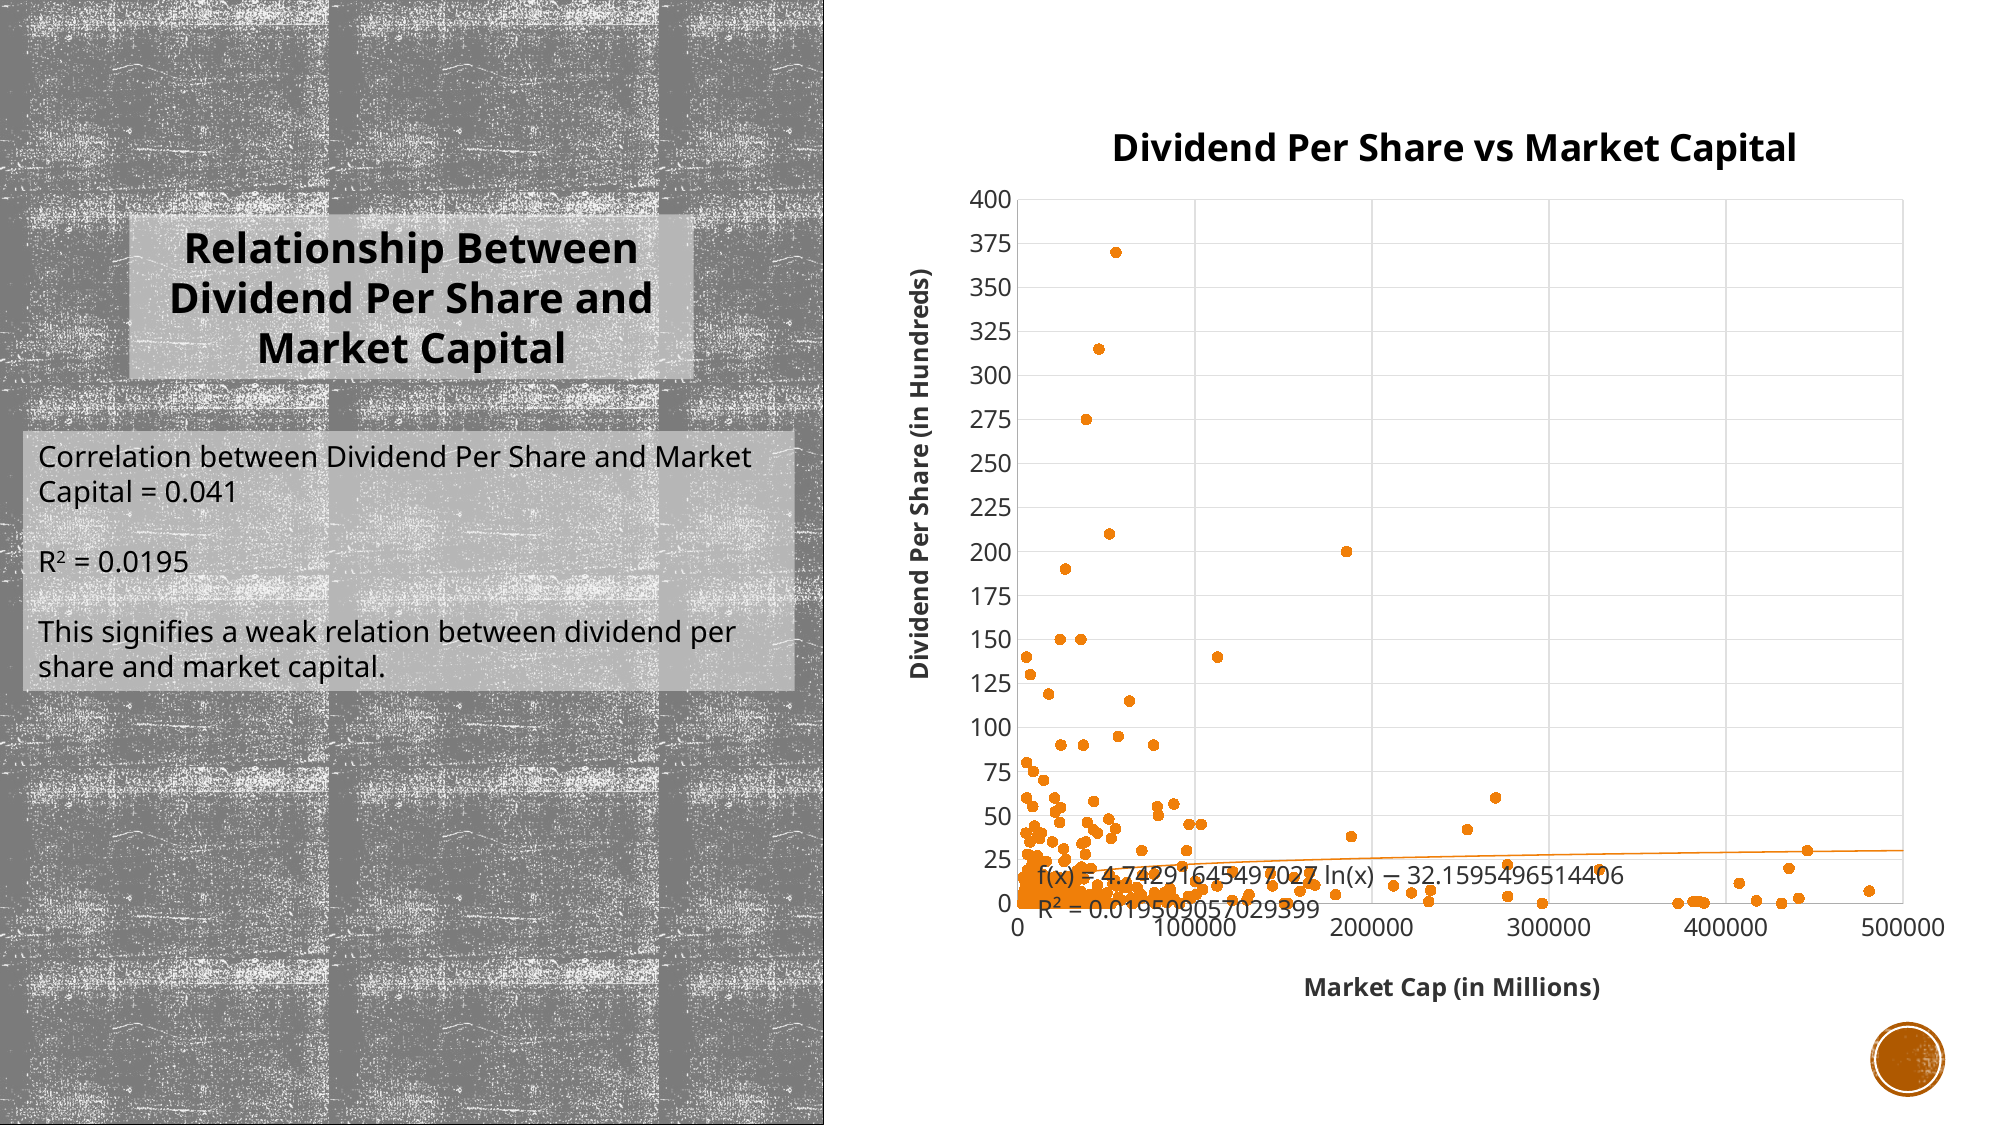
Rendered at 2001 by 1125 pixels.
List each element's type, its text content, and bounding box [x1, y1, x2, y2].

chart [889, 113, 1955, 1013]
text_box [0, 0, 824, 1125]
text_box Relationship Between Dividend Per Share and Market Capital [129, 214, 694, 380]
text_box Correlation between Dividend Per Share and Market Capital = 0.041 R2 = 0.0195 This signifies a weak relation between dividend per share and market capital. [23, 431, 795, 691]
